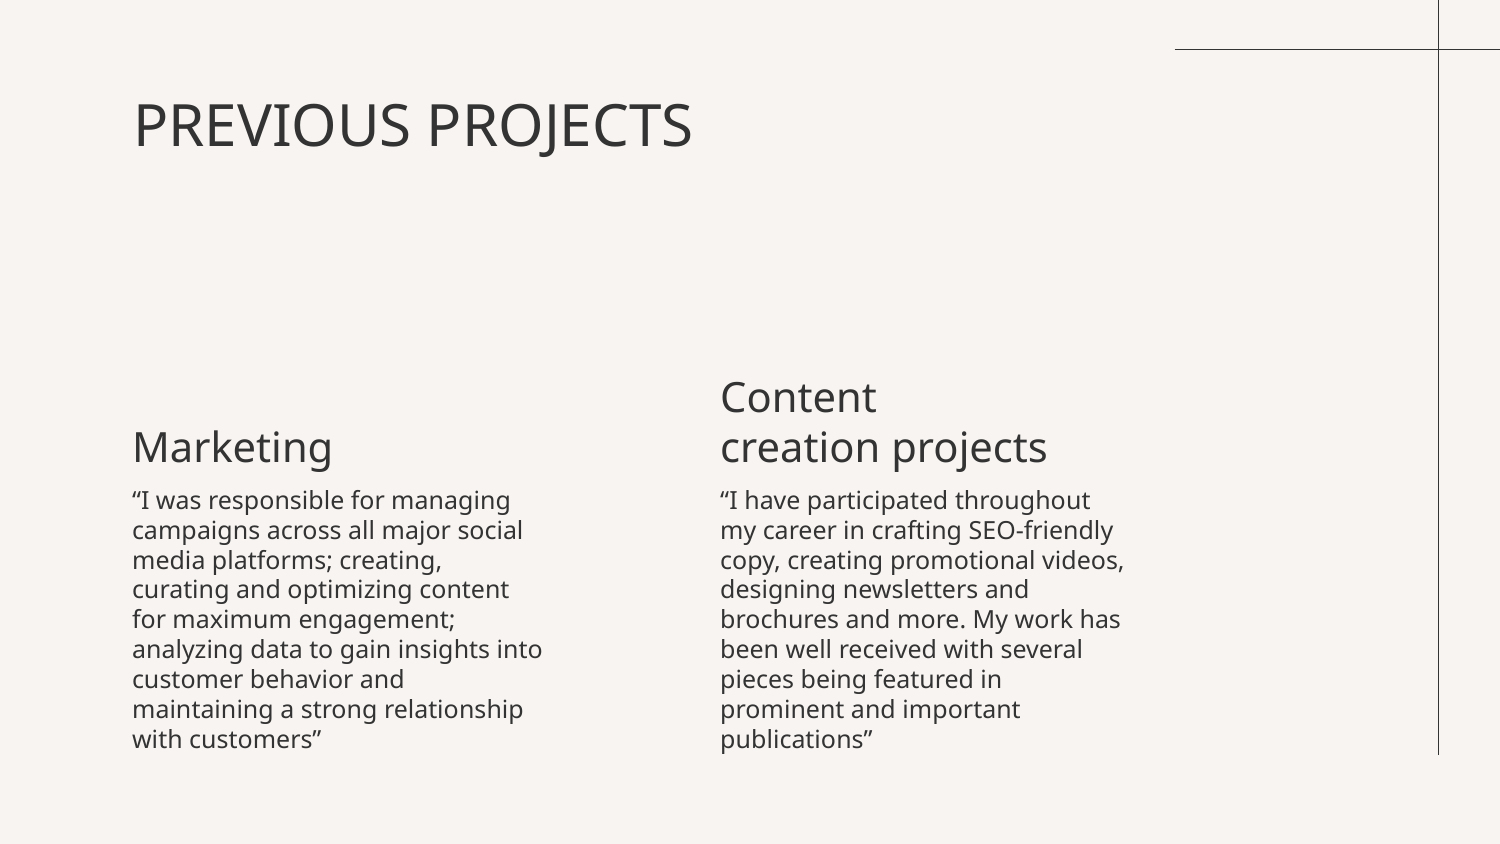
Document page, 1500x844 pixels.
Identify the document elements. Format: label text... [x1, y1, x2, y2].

title PREVIOUS PROJECTS [118, 72, 1382, 167]
subtitle “I was responsible for managing campaigns across all major social media platforms; creating, curating and optimizing content for maximum engagement; analyzing data to gain insights into customer behavior and maintaining a strong relationship with customers” [116, 486, 560, 733]
subtitle Marketing [116, 348, 560, 486]
subtitle Content creation projects [705, 348, 1148, 469]
subtitle “I have participated throughout my career in crafting SEO-friendly copy, creating promotional videos, designing newsletters and brochures and more. My work has been well received with several pieces being featured in prominent and important publications” [705, 469, 1148, 733]
